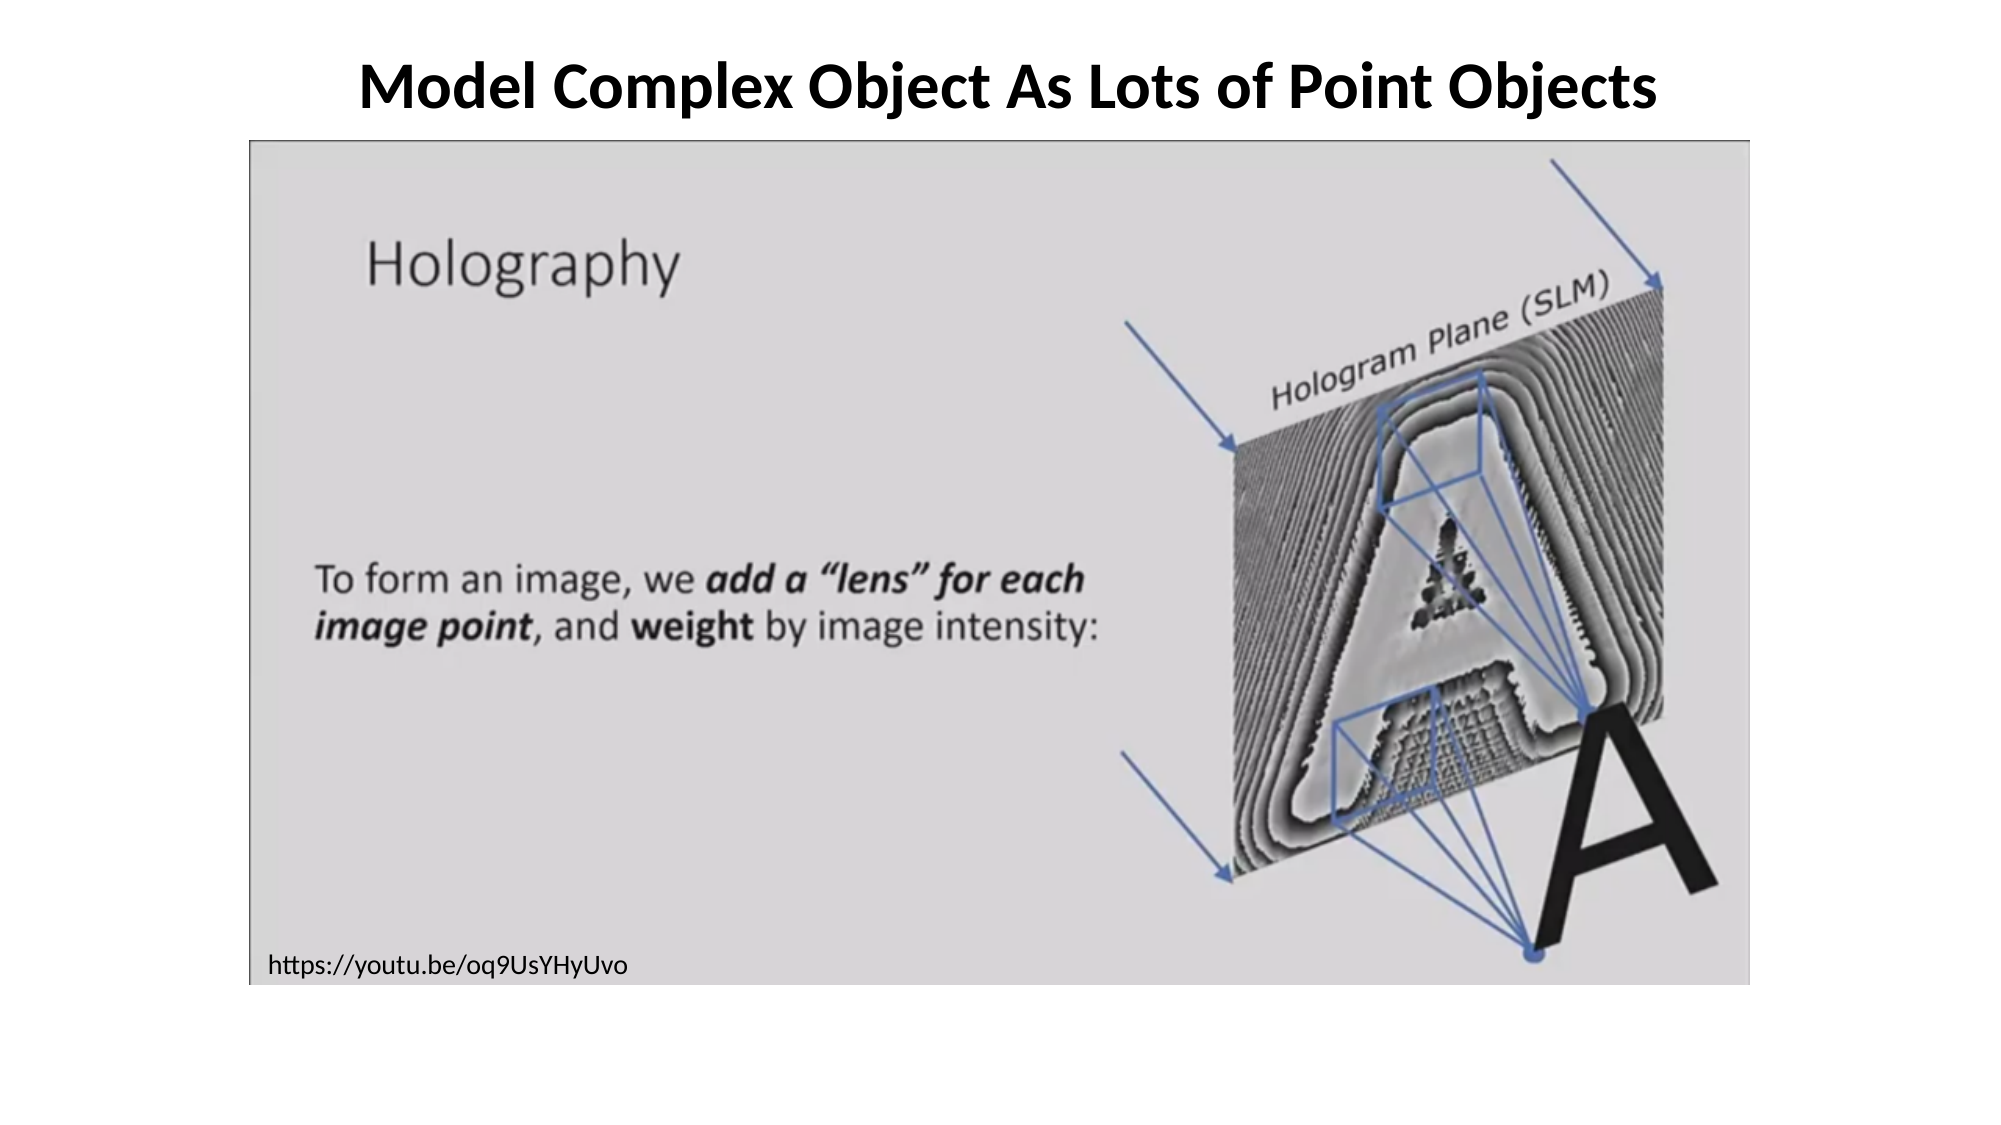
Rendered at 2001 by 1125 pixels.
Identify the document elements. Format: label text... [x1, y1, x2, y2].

picture [249, 140, 1750, 985]
text_box Model Complex Object As Lots of Point Objects [343, 34, 1675, 130]
